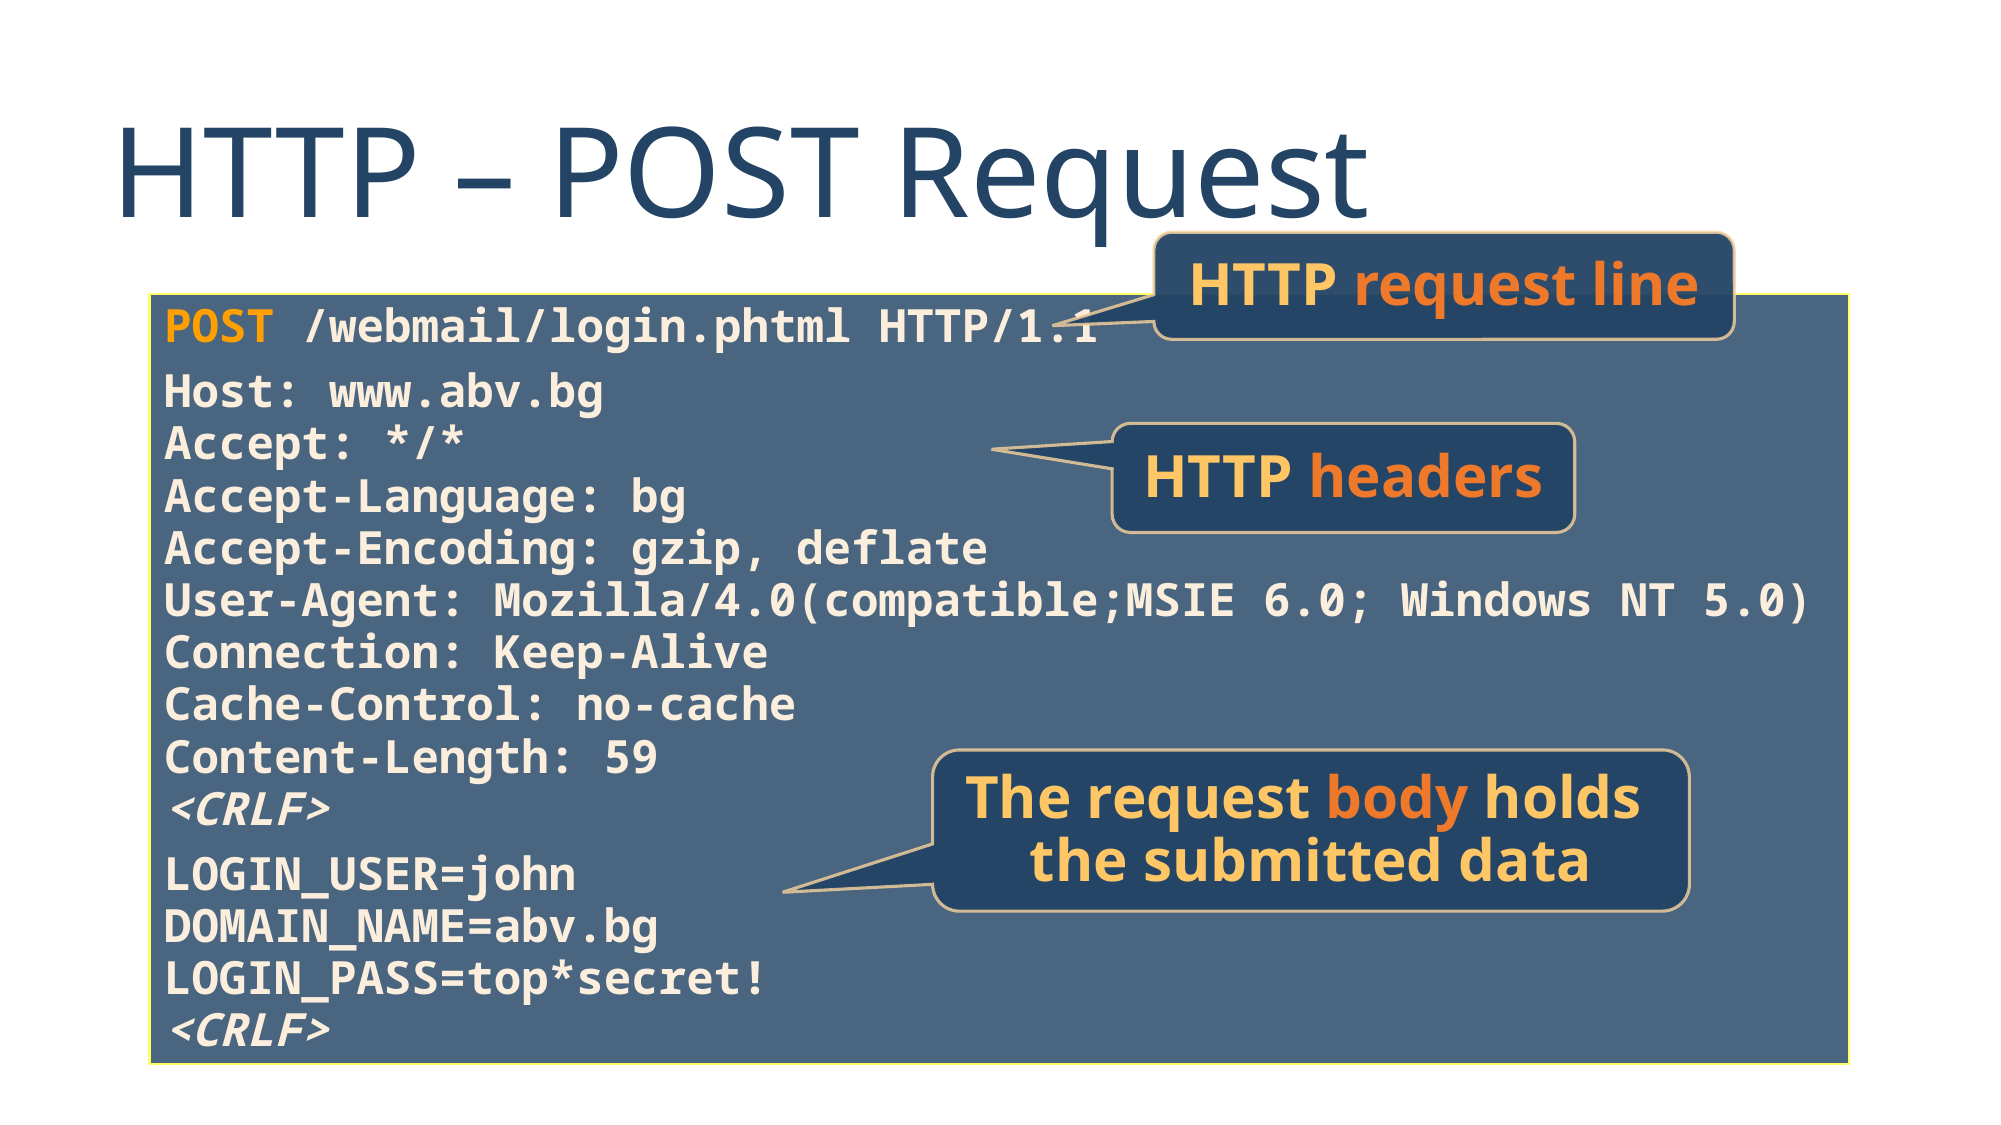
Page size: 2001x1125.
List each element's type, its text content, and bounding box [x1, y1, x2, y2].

text_box The request body holds the submitted data [782, 748, 1691, 913]
text_box HTTP request line [1052, 231, 1736, 341]
title HTTP – POST Request [96, 99, 1998, 255]
text_box HTTP headers [991, 422, 1576, 534]
text_box POST /webmail/login.phtml HTTP/1.1 Host: www.abv.bg Accept: */* Accept-Language: bg Accept-Encoding: gzip, deflate User-Agent: Mozilla/4.0(compatible;MSIE 6.0; Windows NT 5.0) Connection: Keep-Alive Cache-Control: no-cache Content-Length: 59 <CRLF> LOGIN_USER=john DOMAIN_NAME=abv.bg LOGIN_PASS=top*secret! <CRLF> [149, 293, 1850, 1065]
